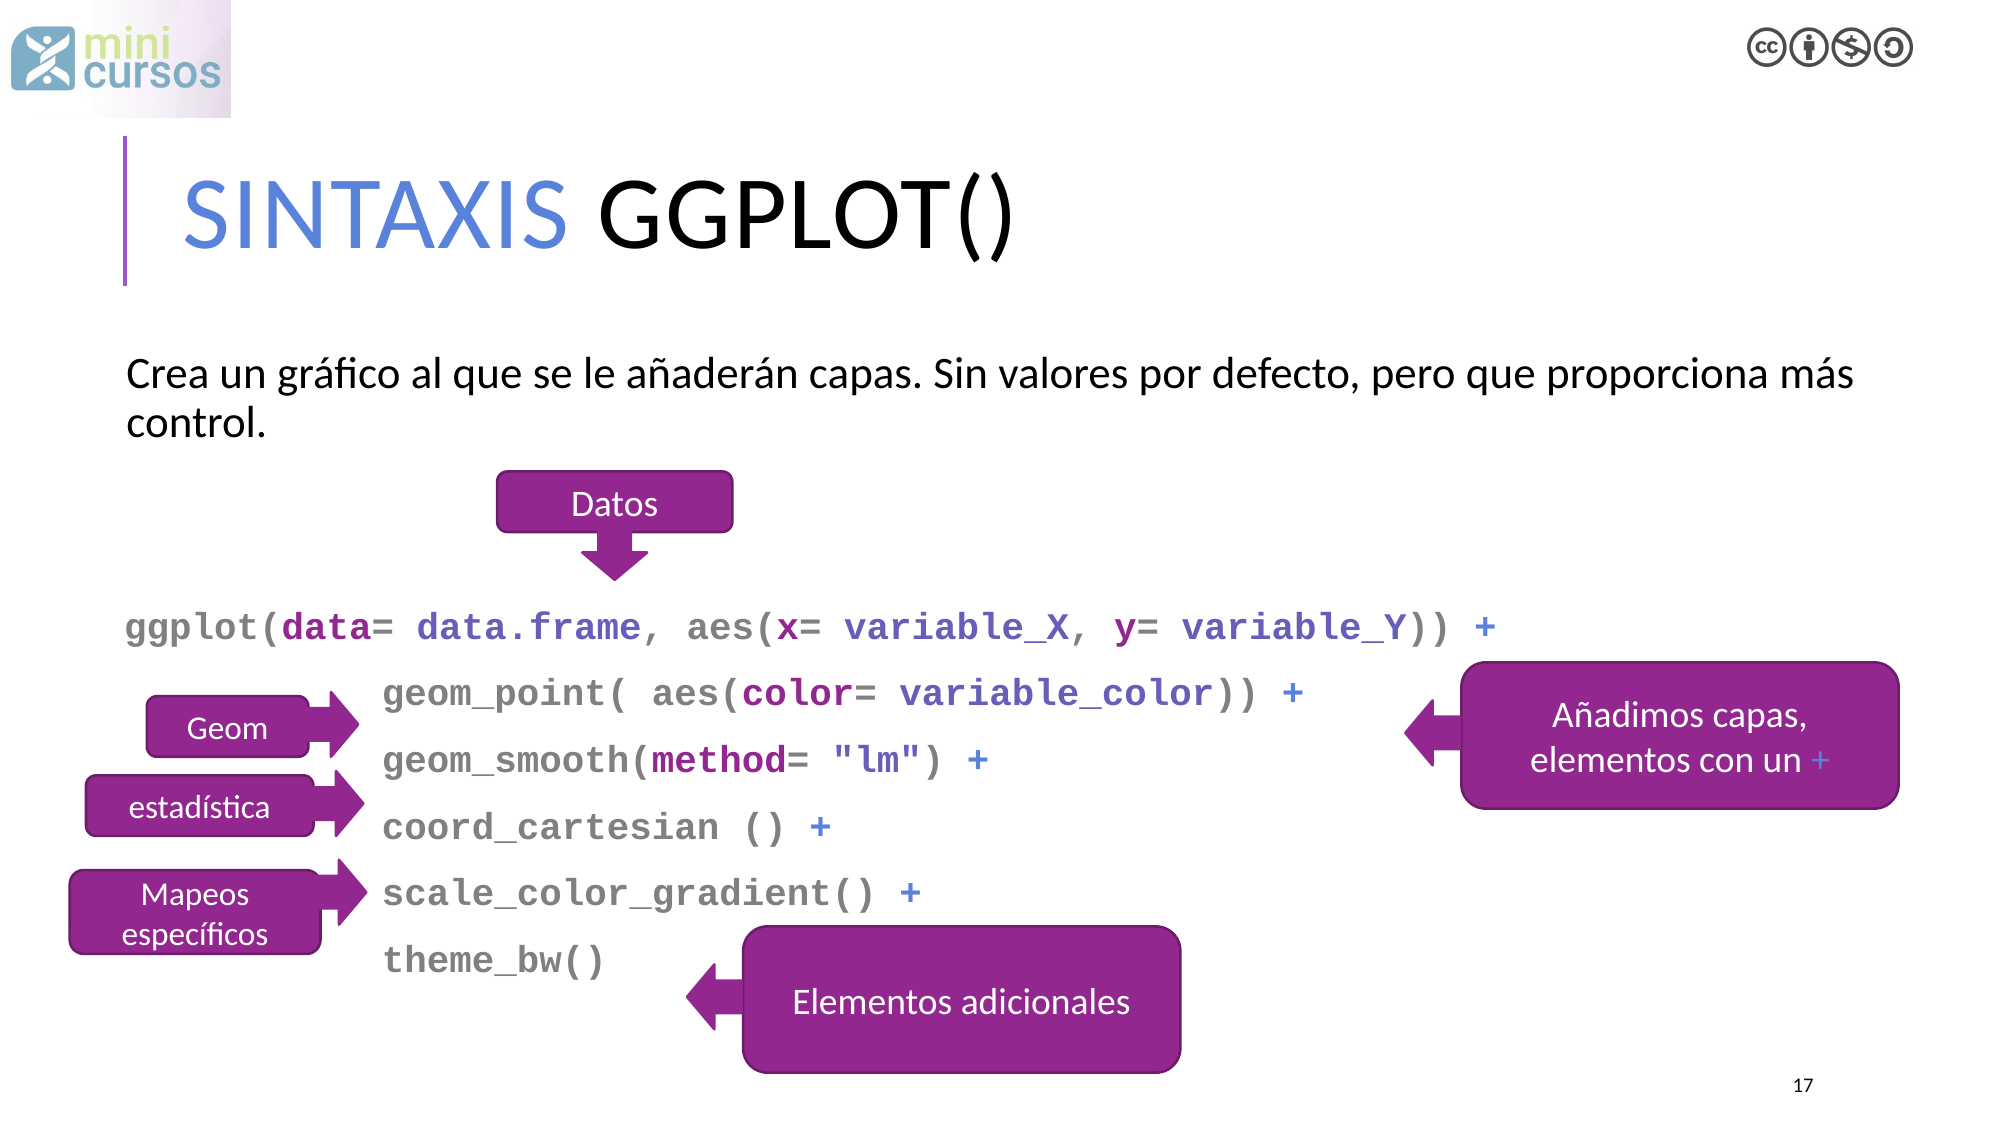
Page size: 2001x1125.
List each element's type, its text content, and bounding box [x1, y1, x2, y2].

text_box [686, 926, 1181, 1073]
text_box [496, 471, 733, 580]
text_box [85, 770, 364, 837]
list Crea un gráfico al que se le añaderán capas. Sin valores por defecto, pero que proporciona más control. ggplot(data= data.frame, aes(x= variable_X, y= variable_Y)) + geom_point( aes(color= variable_color)) + geom_smooth(method= "lm") + coord_cartesian () + scale_color_gradient() + theme_bw() [104, 342, 1891, 991]
title SintAxis ggplot() [168, 96, 1763, 342]
picture [1746, 23, 1914, 71]
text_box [69, 859, 367, 955]
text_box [1405, 662, 1899, 809]
slide_number 17 [1777, 1061, 1938, 1107]
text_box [146, 691, 359, 757]
picture [0, 0, 231, 118]
